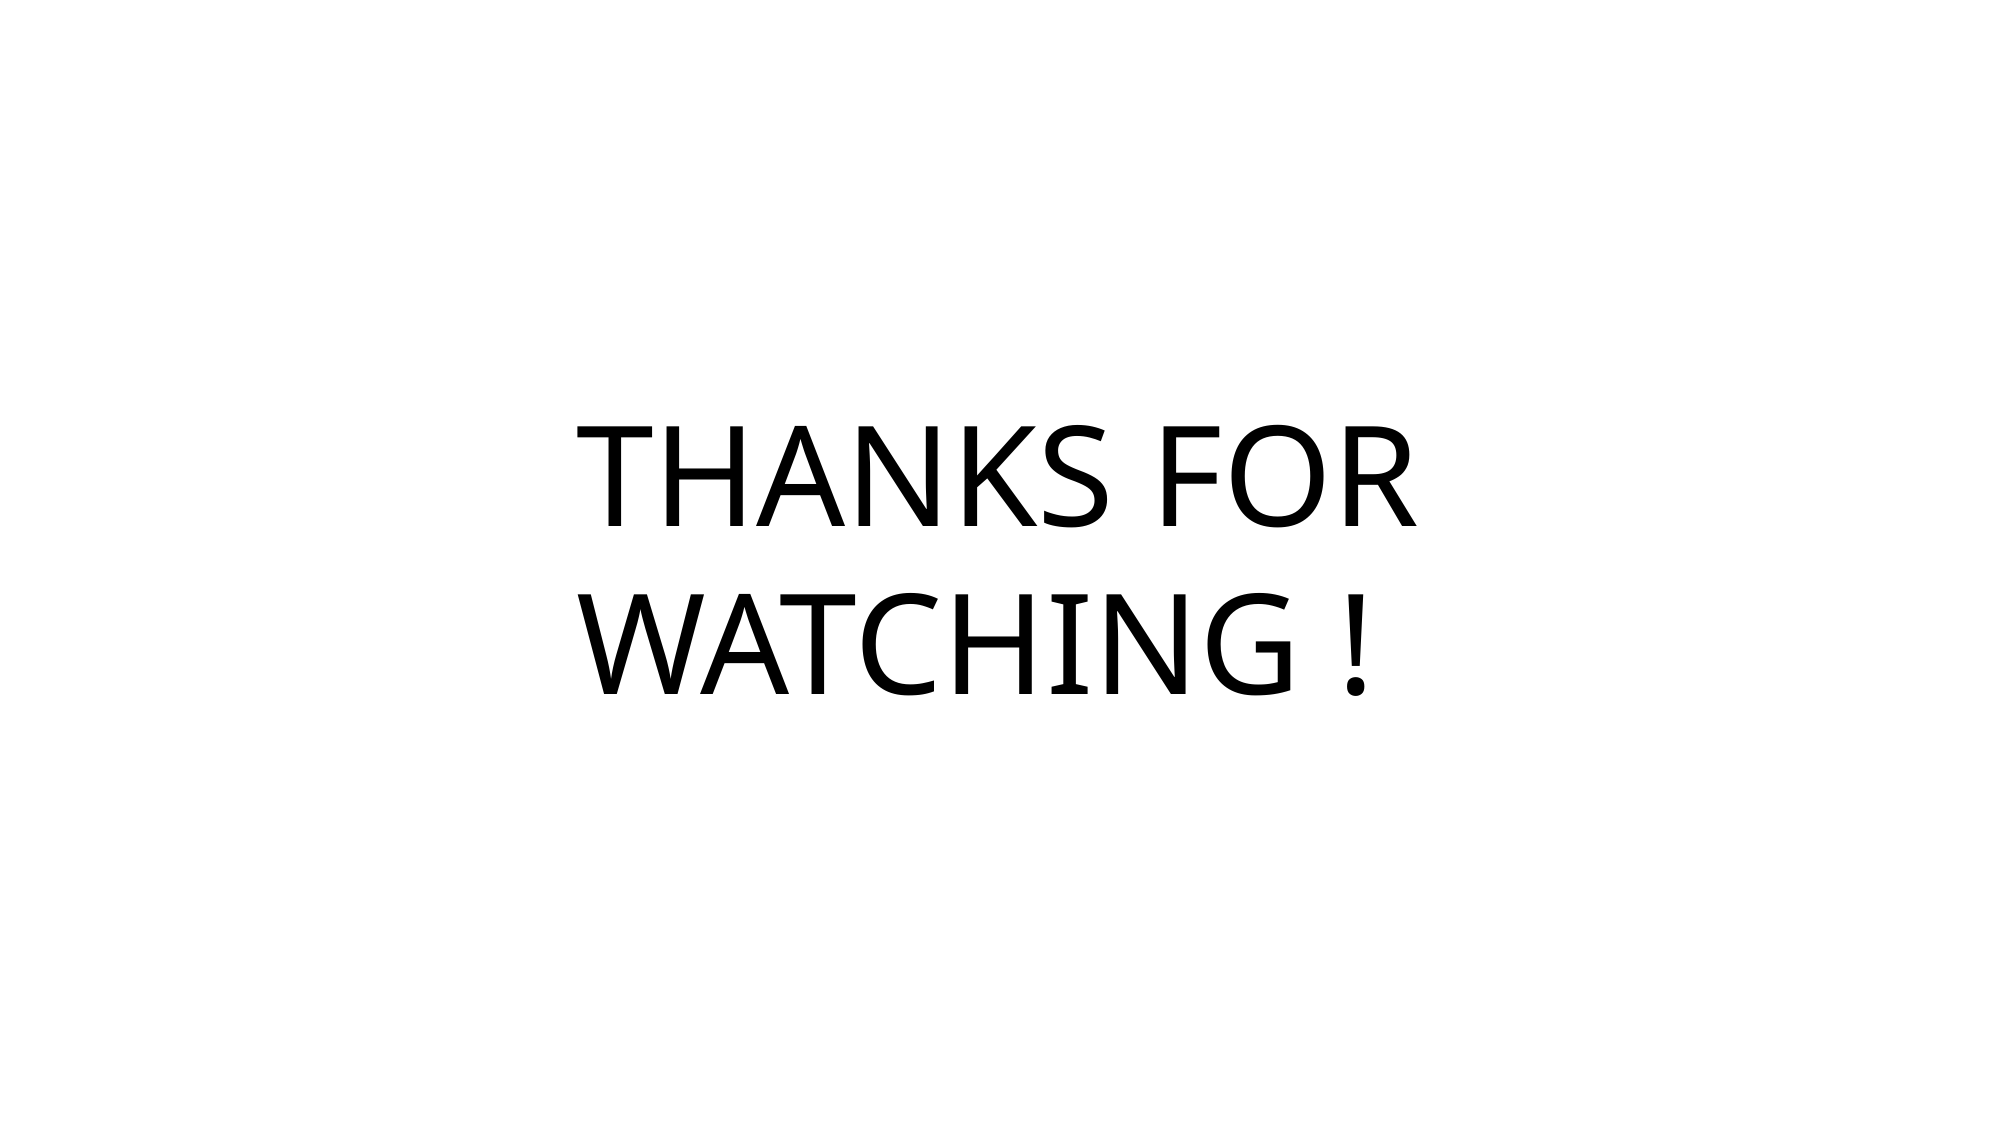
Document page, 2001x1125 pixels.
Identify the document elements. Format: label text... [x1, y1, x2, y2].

text_box THANKS FOR WATCHING ! [561, 379, 1750, 730]
